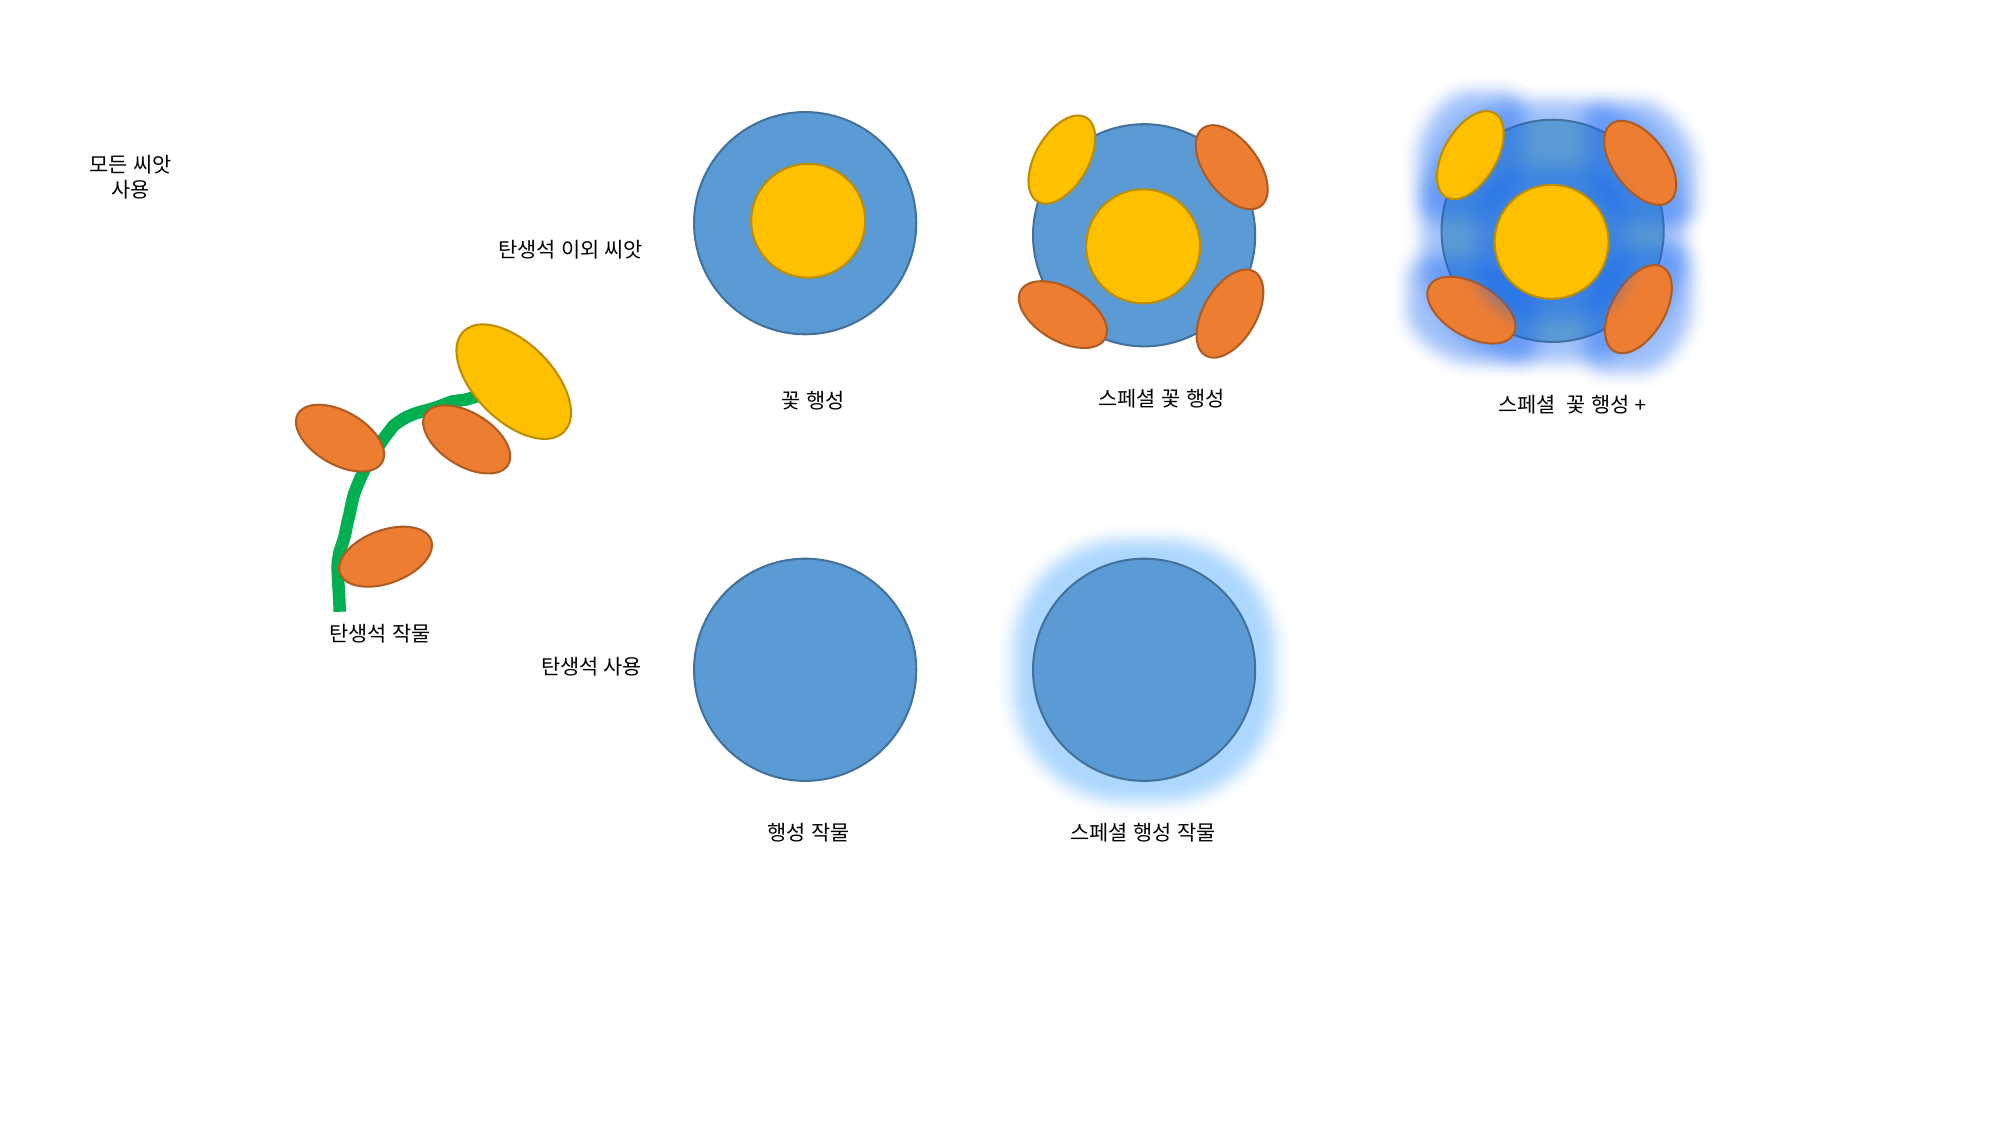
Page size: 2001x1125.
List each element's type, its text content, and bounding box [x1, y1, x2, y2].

text_box 스페셜 행성 작물 [1056, 812, 1231, 852]
text_box 탄생석 사용 [526, 646, 657, 687]
text_box 행성 작물 [752, 812, 864, 852]
text_box [693, 111, 918, 336]
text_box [291, 310, 553, 612]
text_box [693, 557, 918, 782]
text_box [750, 162, 867, 279]
text_box 꽃 행성 [766, 380, 860, 420]
text_box 탄생석 이외 씨앗 [483, 229, 658, 269]
text_box 탄생석 작물 [314, 613, 445, 653]
text_box 스페셜 꽃 행성 [1083, 378, 1239, 419]
text_box 스페셜 꽃 행성+ [1483, 384, 1661, 424]
text_box 모든 씨앗 사용 [74, 144, 186, 210]
text_box [1032, 557, 1257, 782]
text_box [1014, 110, 1259, 363]
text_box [1422, 106, 1667, 358]
